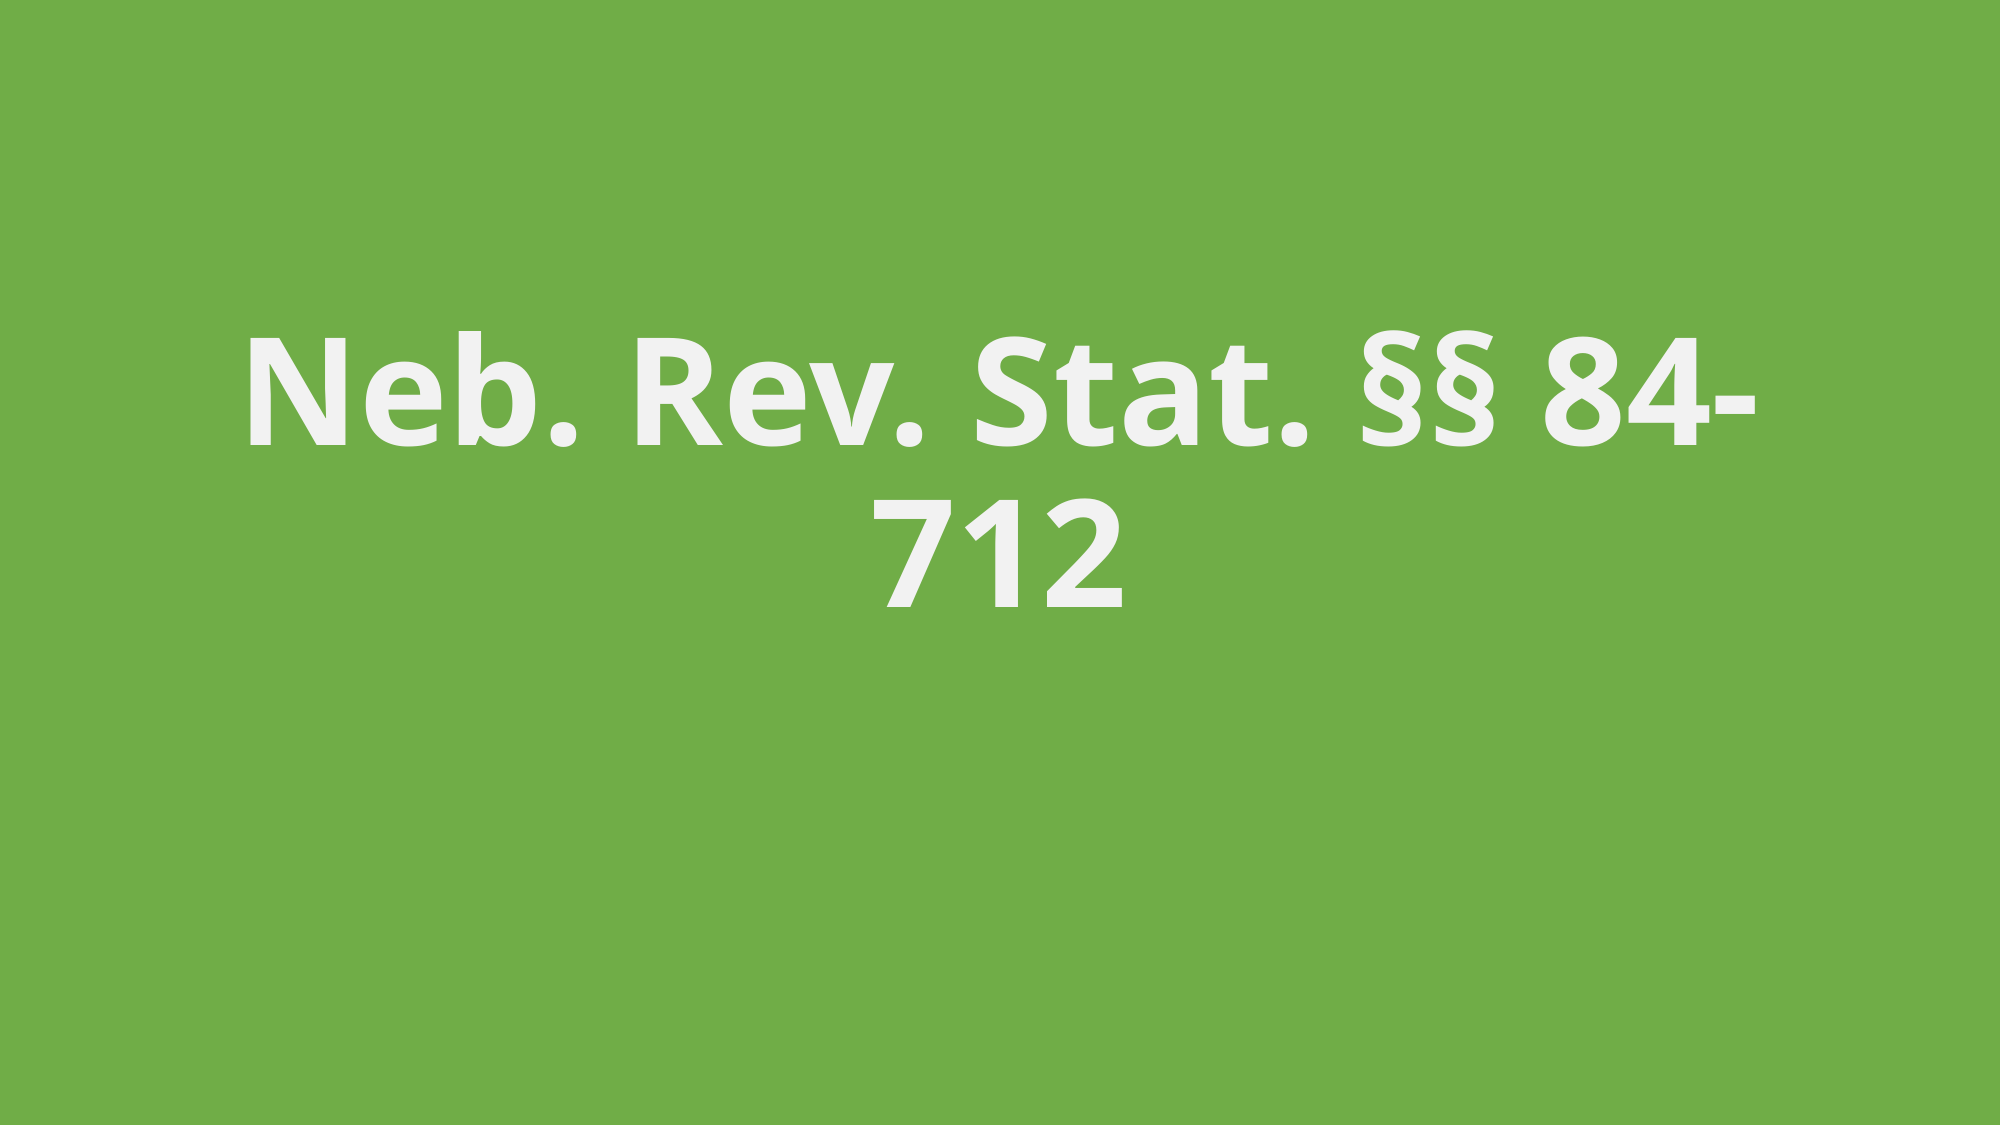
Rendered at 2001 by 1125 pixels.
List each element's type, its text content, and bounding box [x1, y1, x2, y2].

title Neb. Rev. Stat. §§ 84-712 [136, 280, 1862, 648]
